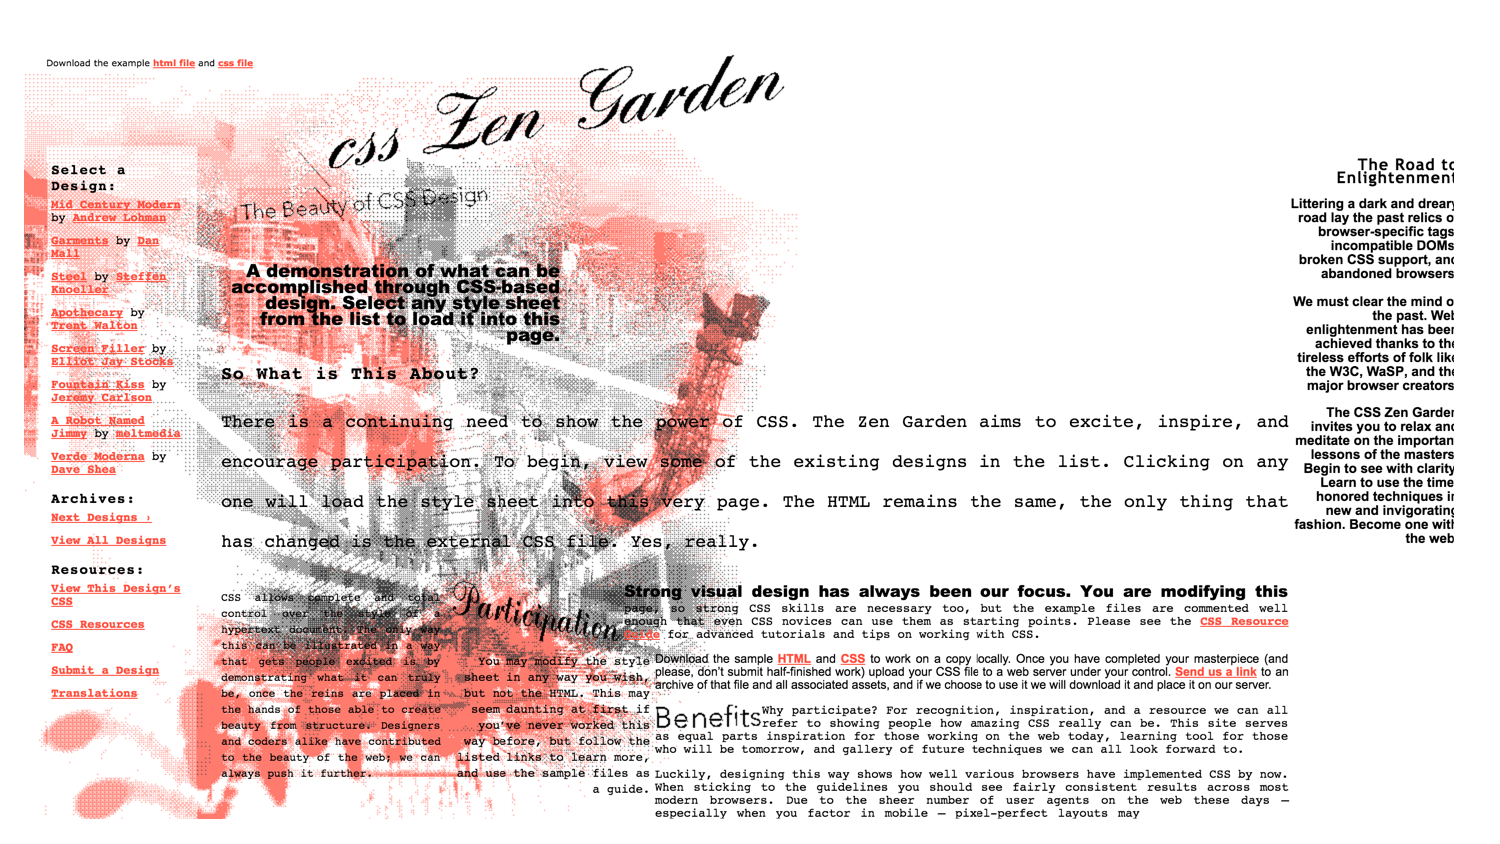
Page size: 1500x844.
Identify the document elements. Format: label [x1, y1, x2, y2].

picture [24, 24, 1455, 819]
